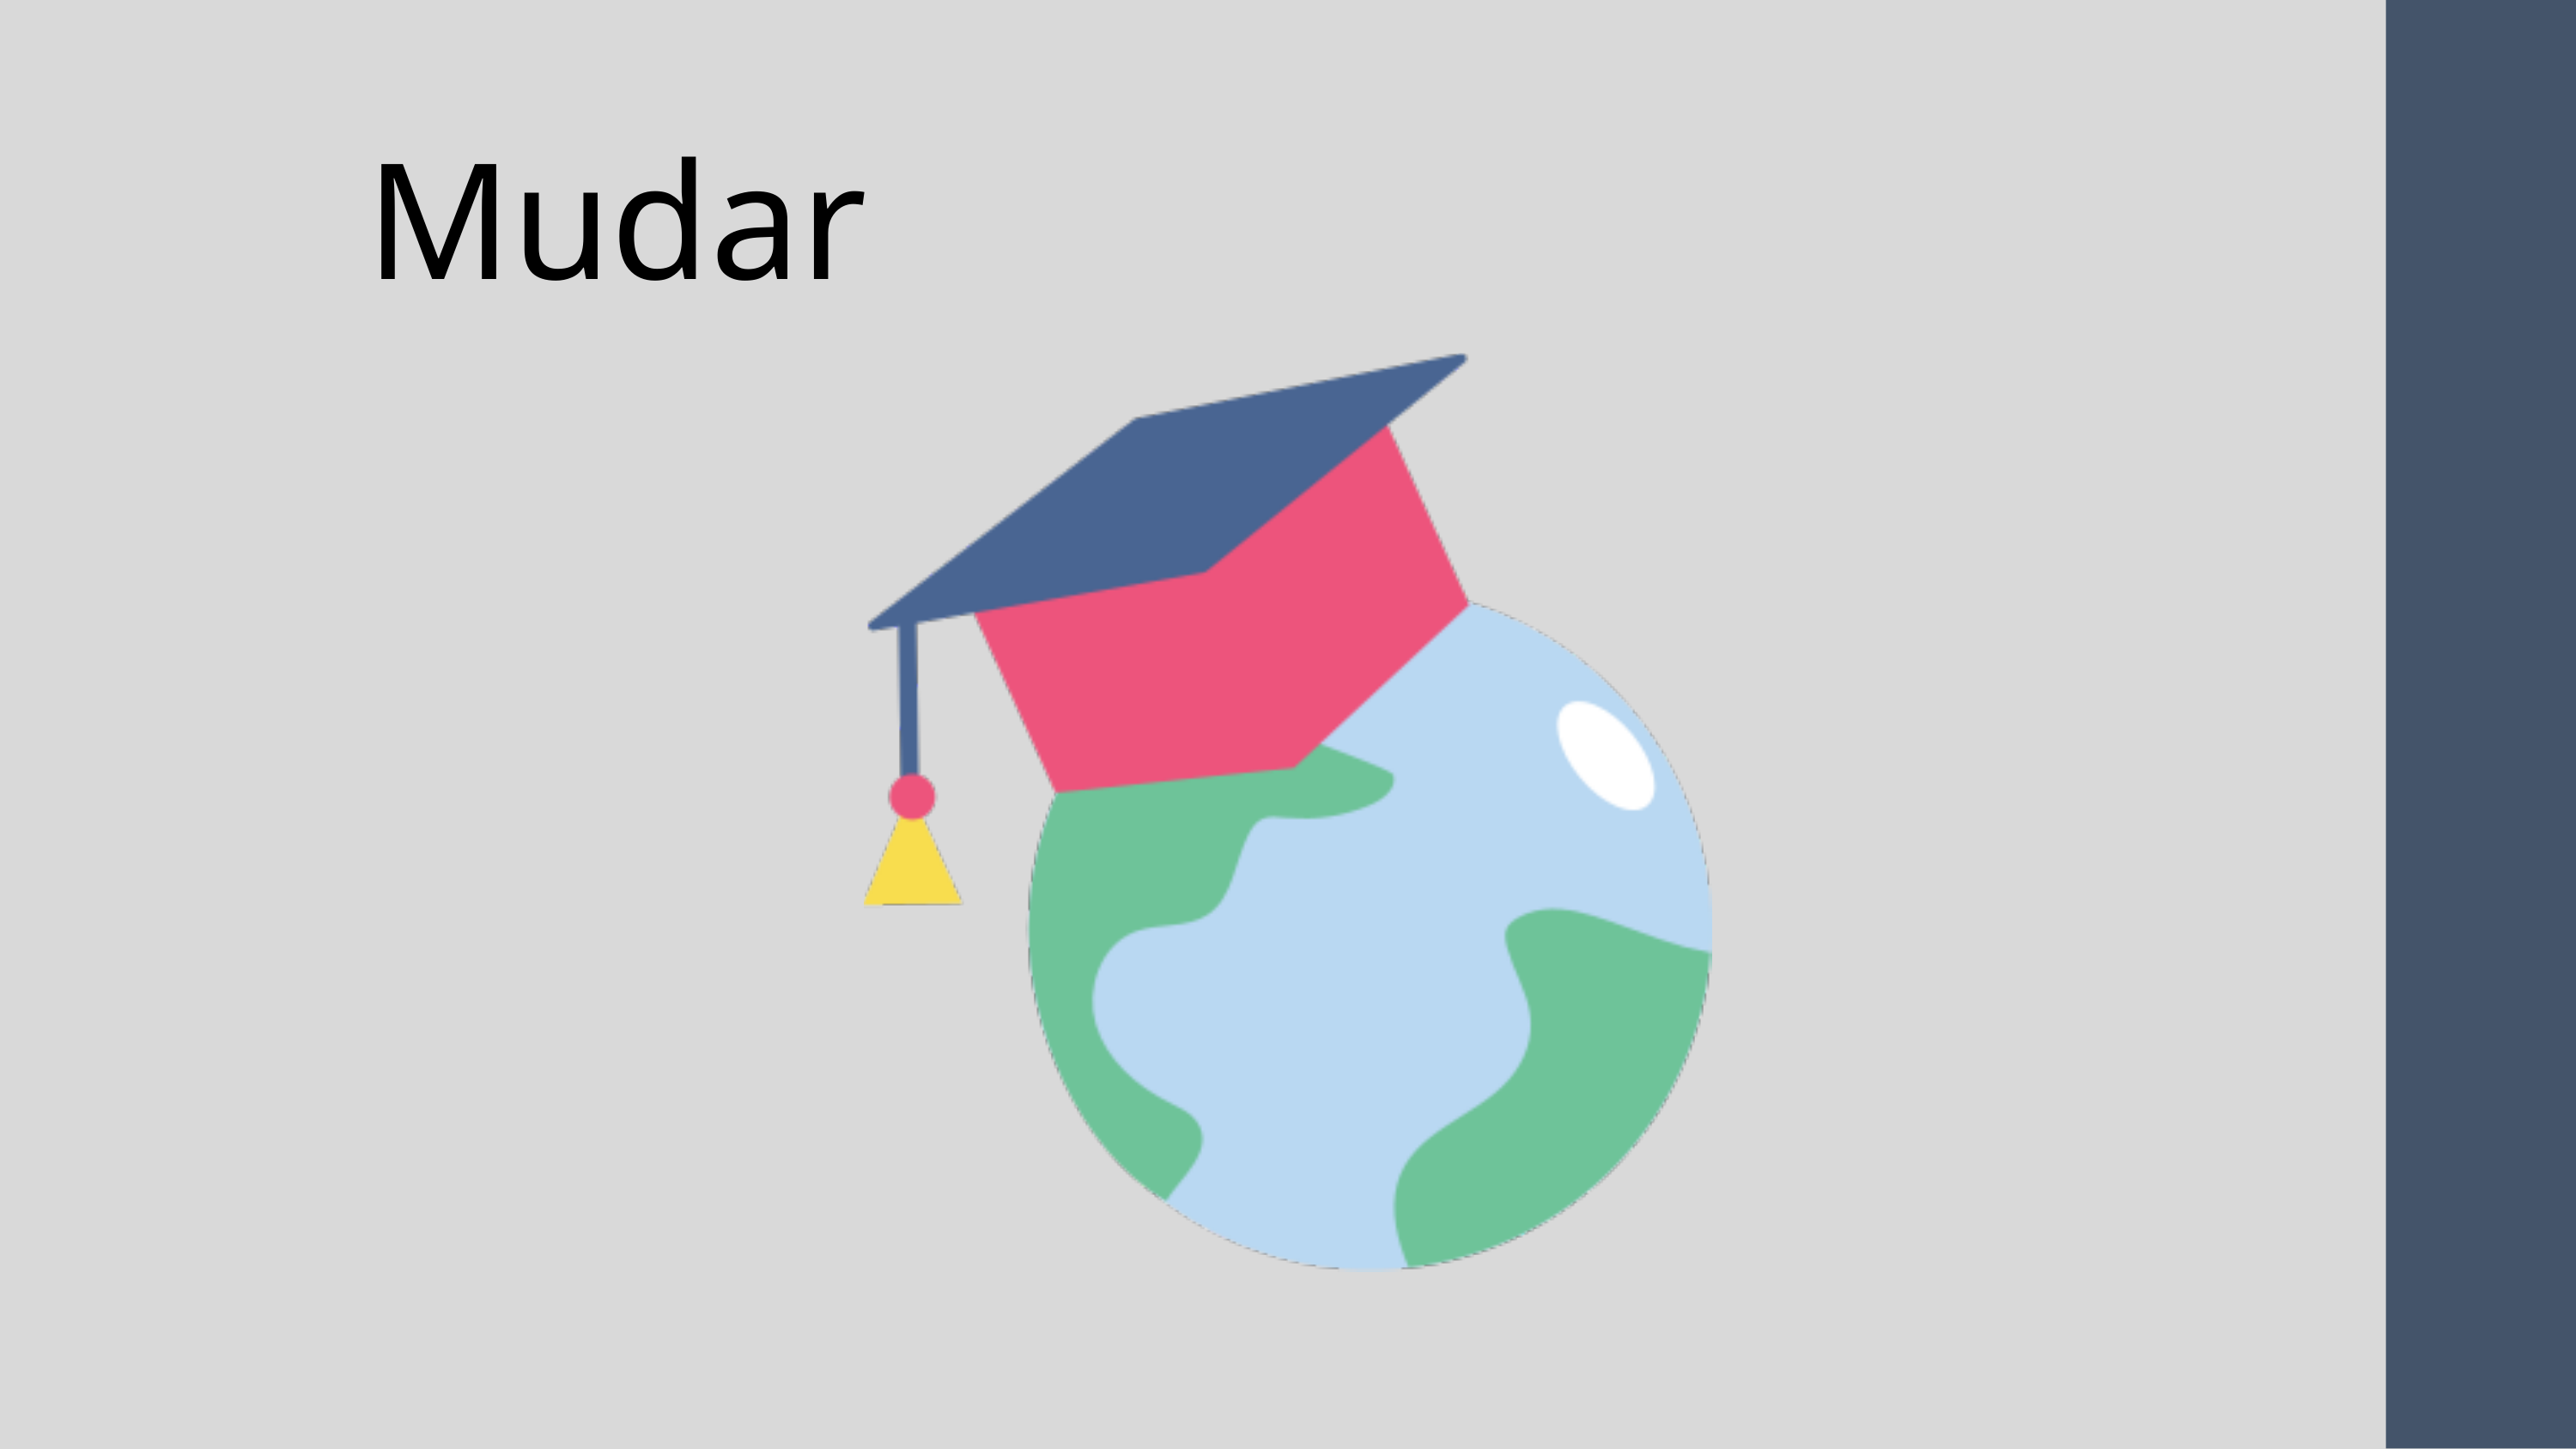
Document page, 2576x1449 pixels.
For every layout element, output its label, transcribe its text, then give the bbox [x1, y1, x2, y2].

picture [863, 353, 1713, 1272]
text_box Mudar [224, 86, 1009, 312]
